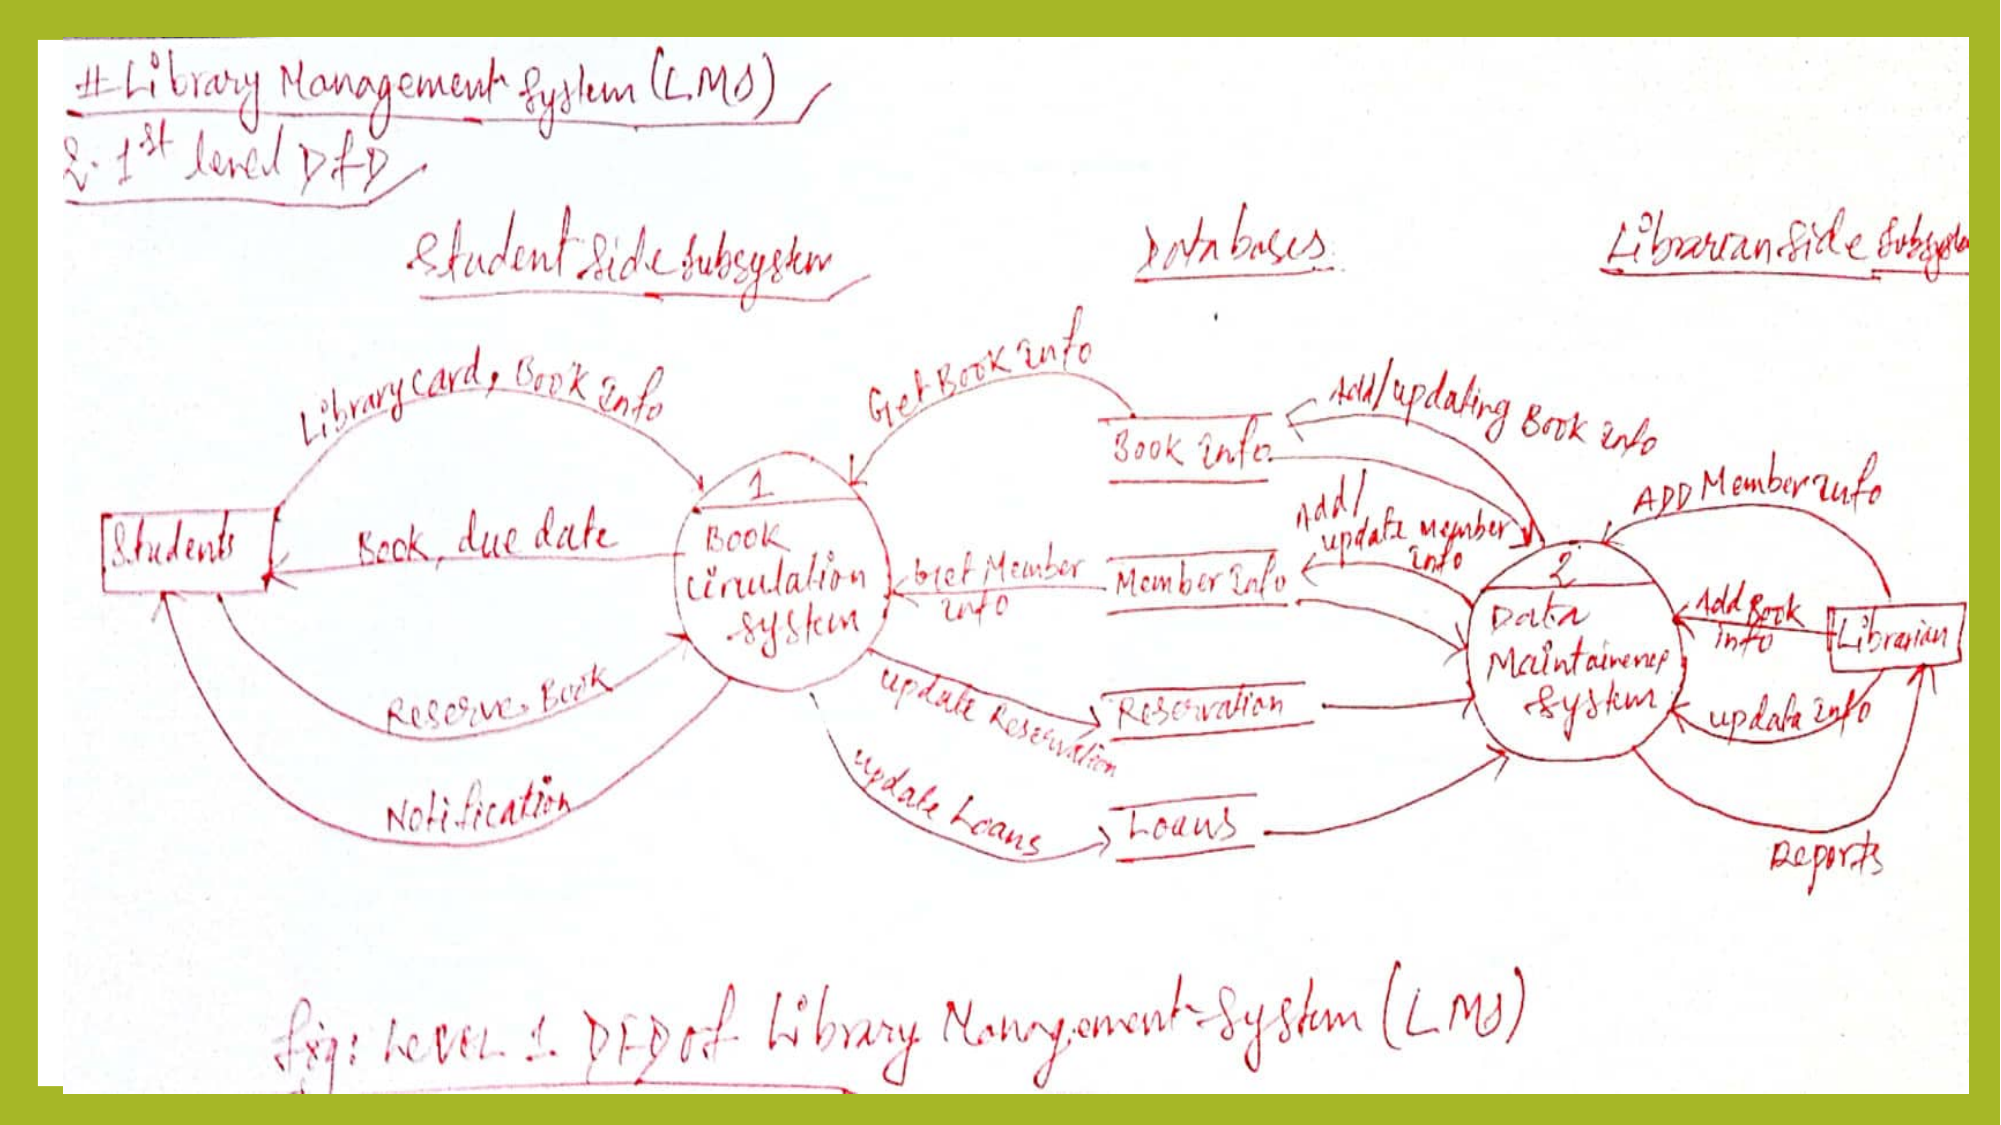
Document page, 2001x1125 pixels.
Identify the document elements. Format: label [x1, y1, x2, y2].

list [62, 37, 1970, 1094]
